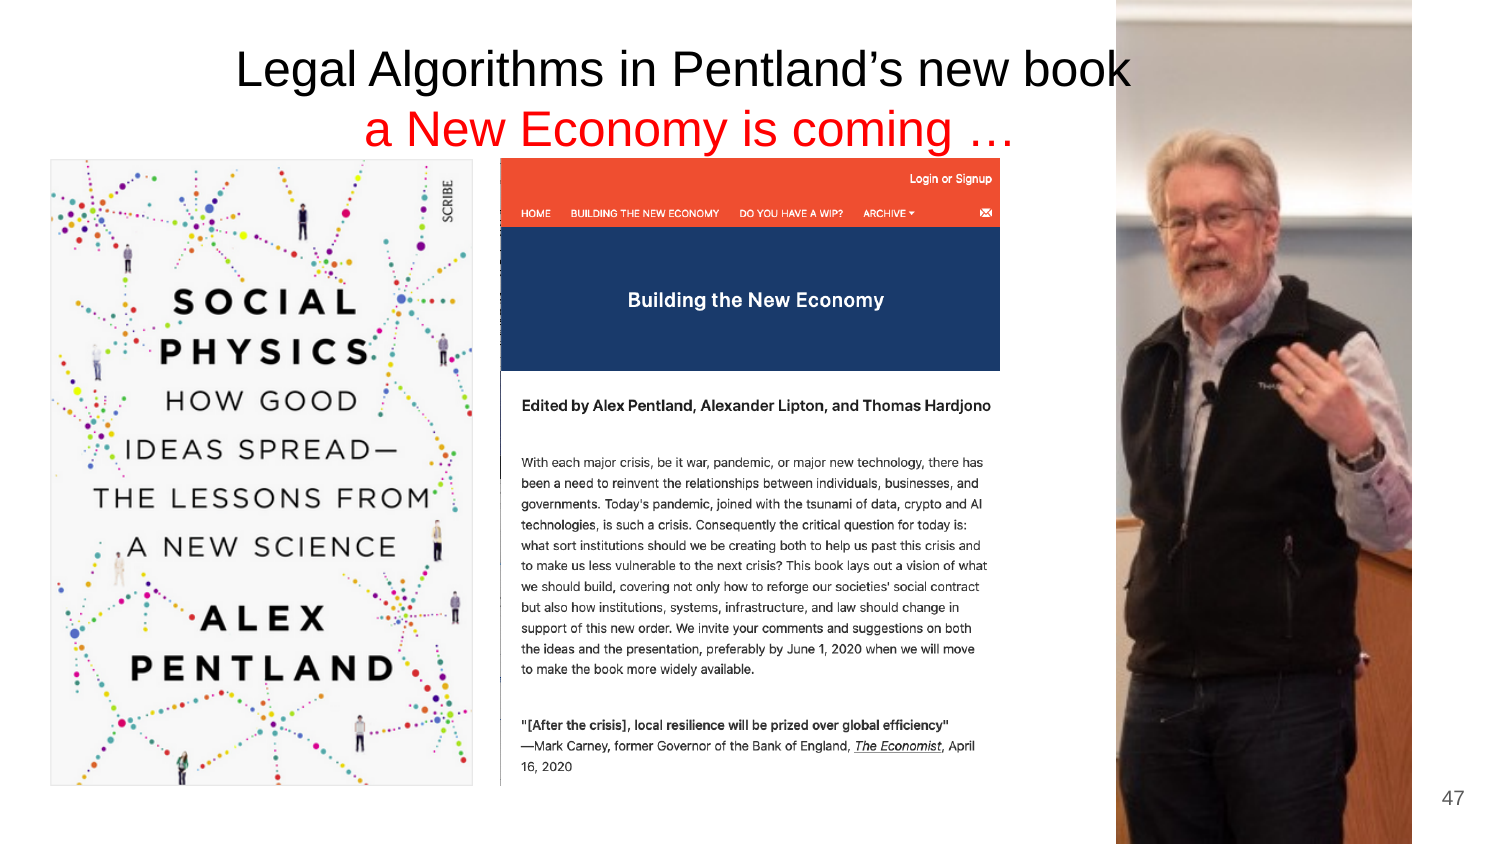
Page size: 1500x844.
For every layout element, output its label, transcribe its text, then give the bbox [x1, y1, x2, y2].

slide_number 47 [1418, 764, 1480, 830]
picture [500, 158, 1000, 787]
picture [1115, 0, 1413, 844]
title Legal Algorithms in Pentland’s new book a New Economy is coming … [203, 21, 1110, 177]
picture [48, 158, 473, 787]
